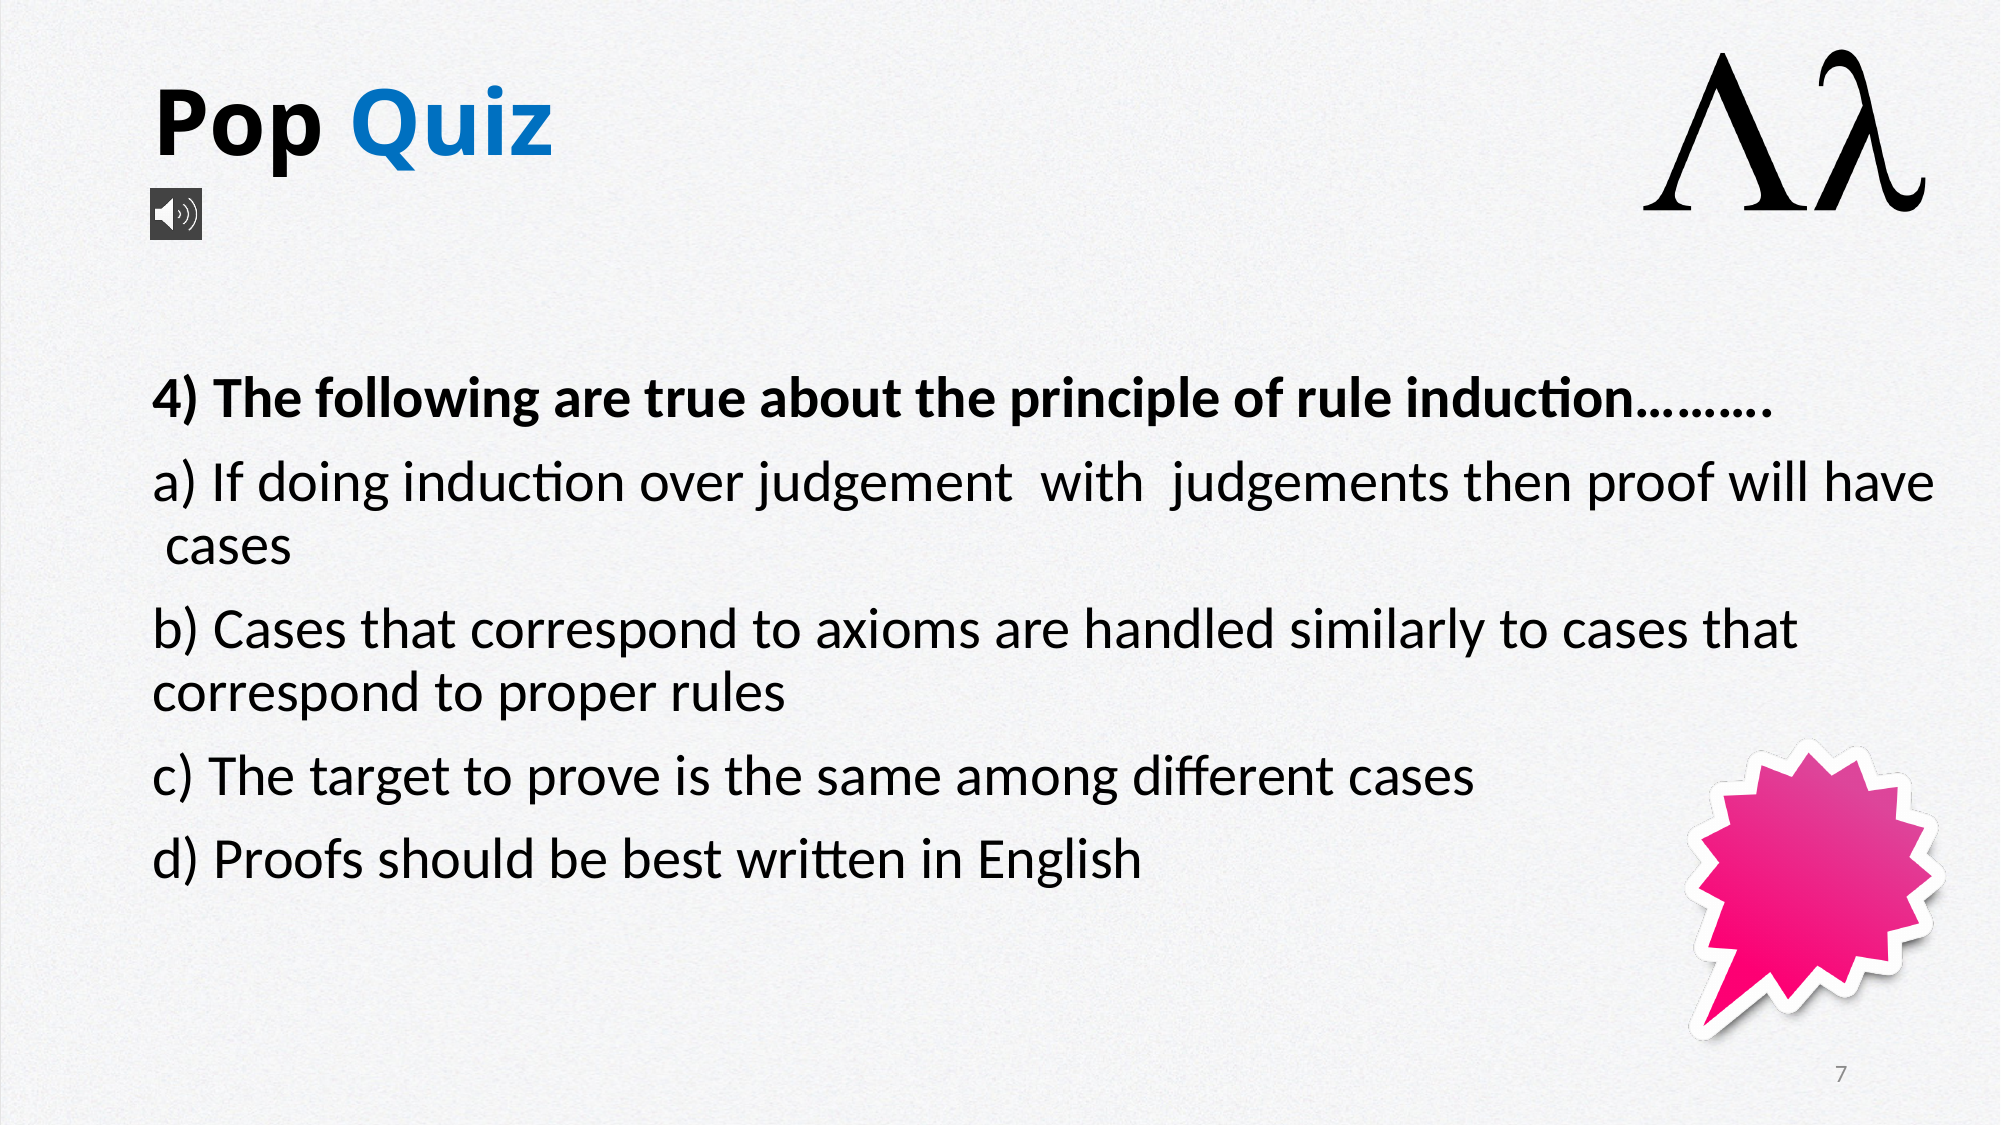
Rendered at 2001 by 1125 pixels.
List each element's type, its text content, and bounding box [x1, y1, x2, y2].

slide_number 6 [1412, 1042, 1863, 1103]
picture [0, 0, 2001, 1125]
title Pop Quiz [137, 17, 1863, 235]
